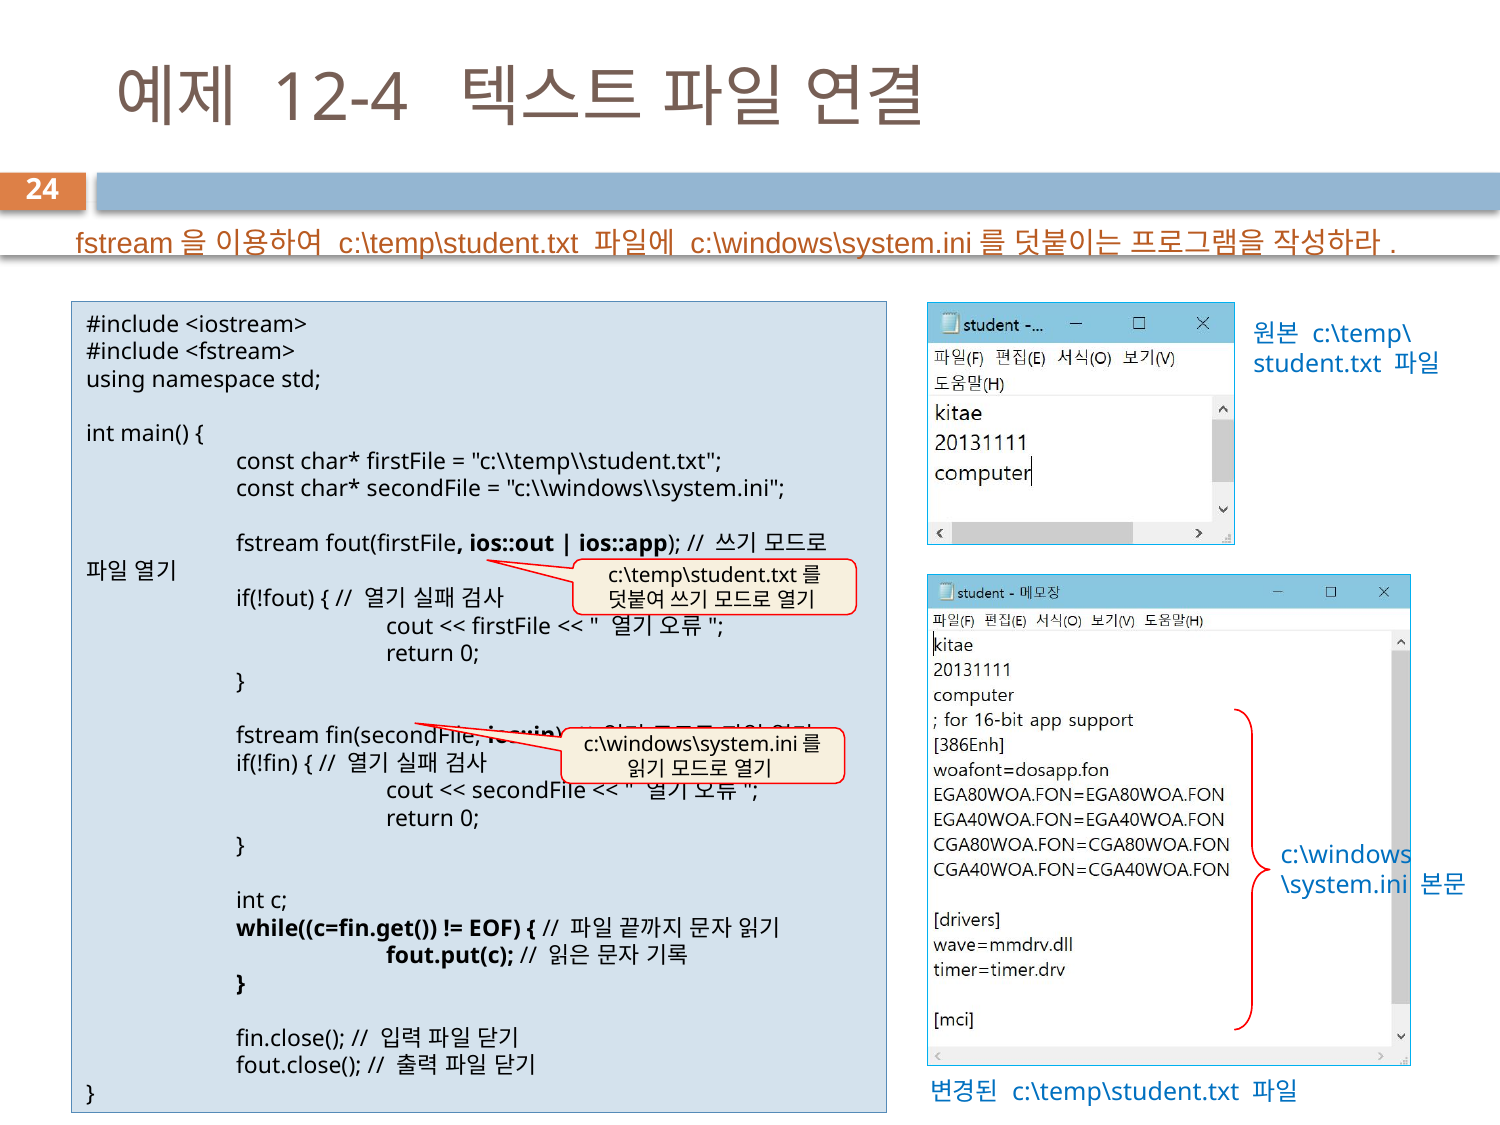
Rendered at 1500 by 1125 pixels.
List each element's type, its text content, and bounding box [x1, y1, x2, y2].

text_box #include <iostream> #include <fstream> using namespace std; int main() { const char* firstFile = "c:\\temp\\student.txt"; const char* secondFile = "c:\\windows\\system.ini"; fstream fout(firstFile, ios::out | ios::app); // 쓰기 모드로 파일 열기 if(!fout) { // 열기 실패 검사 cout << firstFile << " 열기 오류"; return 0; } fstream fin(secondFile, ios::in); // 읽기 모드로 파일 열기 if(!fin) { // 열기 실패 검사 cout << secondFile << " 열기 오류"; return 0; } int c; while((c=fin.get()) != EOF) { // 파일 끝까지 문자 읽기 fout.put(c); // 읽은 문자 기록 } fin.close(); // 입력 파일 닫기 fout.close(); // 출력 파일 닫기 } [71, 301, 887, 1113]
slide_number 24 [0, 170, 87, 211]
title 예제 12-4 텍스트 파일 연결 [100, 37, 1438, 149]
text_box c:\temp\student.txt를 덧붙여 쓰기 모드로 열기 [485, 557, 858, 617]
text_box 원본 c:\temp\ student.txt 파일 [1240, 310, 1456, 385]
text_box 변경된 c:\temp\student.txt 파일 [915, 1067, 1411, 1113]
picture [929, 576, 1411, 1064]
picture [929, 304, 1233, 543]
text_box c:\windows \system.ini 본문 [1417, 831, 1482, 906]
text_box c:\windows\system.ini를 읽기 모드로 열기 [413, 721, 847, 785]
text_box fstream을 이용하여 c:\temp\student.txt 파일에 c:\windows\system.ini를 덧붙이는 프로그램을 작성하라. [60, 216, 1495, 267]
